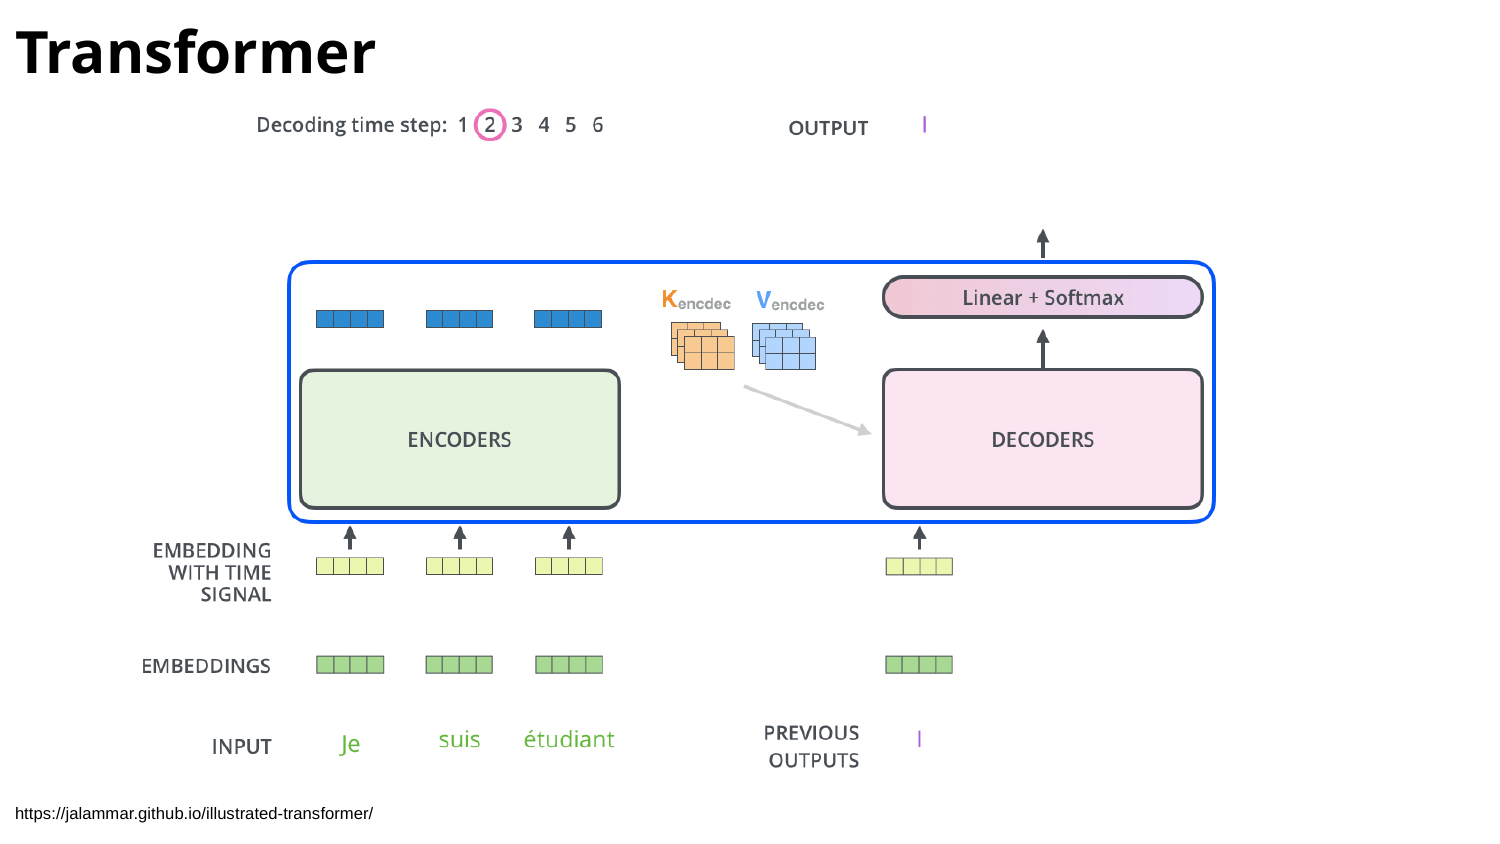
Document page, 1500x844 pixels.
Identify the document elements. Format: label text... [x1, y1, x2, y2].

text_box https://jalammar.github.io/illustrated-transformer/ [0, 793, 493, 834]
picture [112, 93, 1388, 794]
title Transformer [0, 0, 1398, 94]
